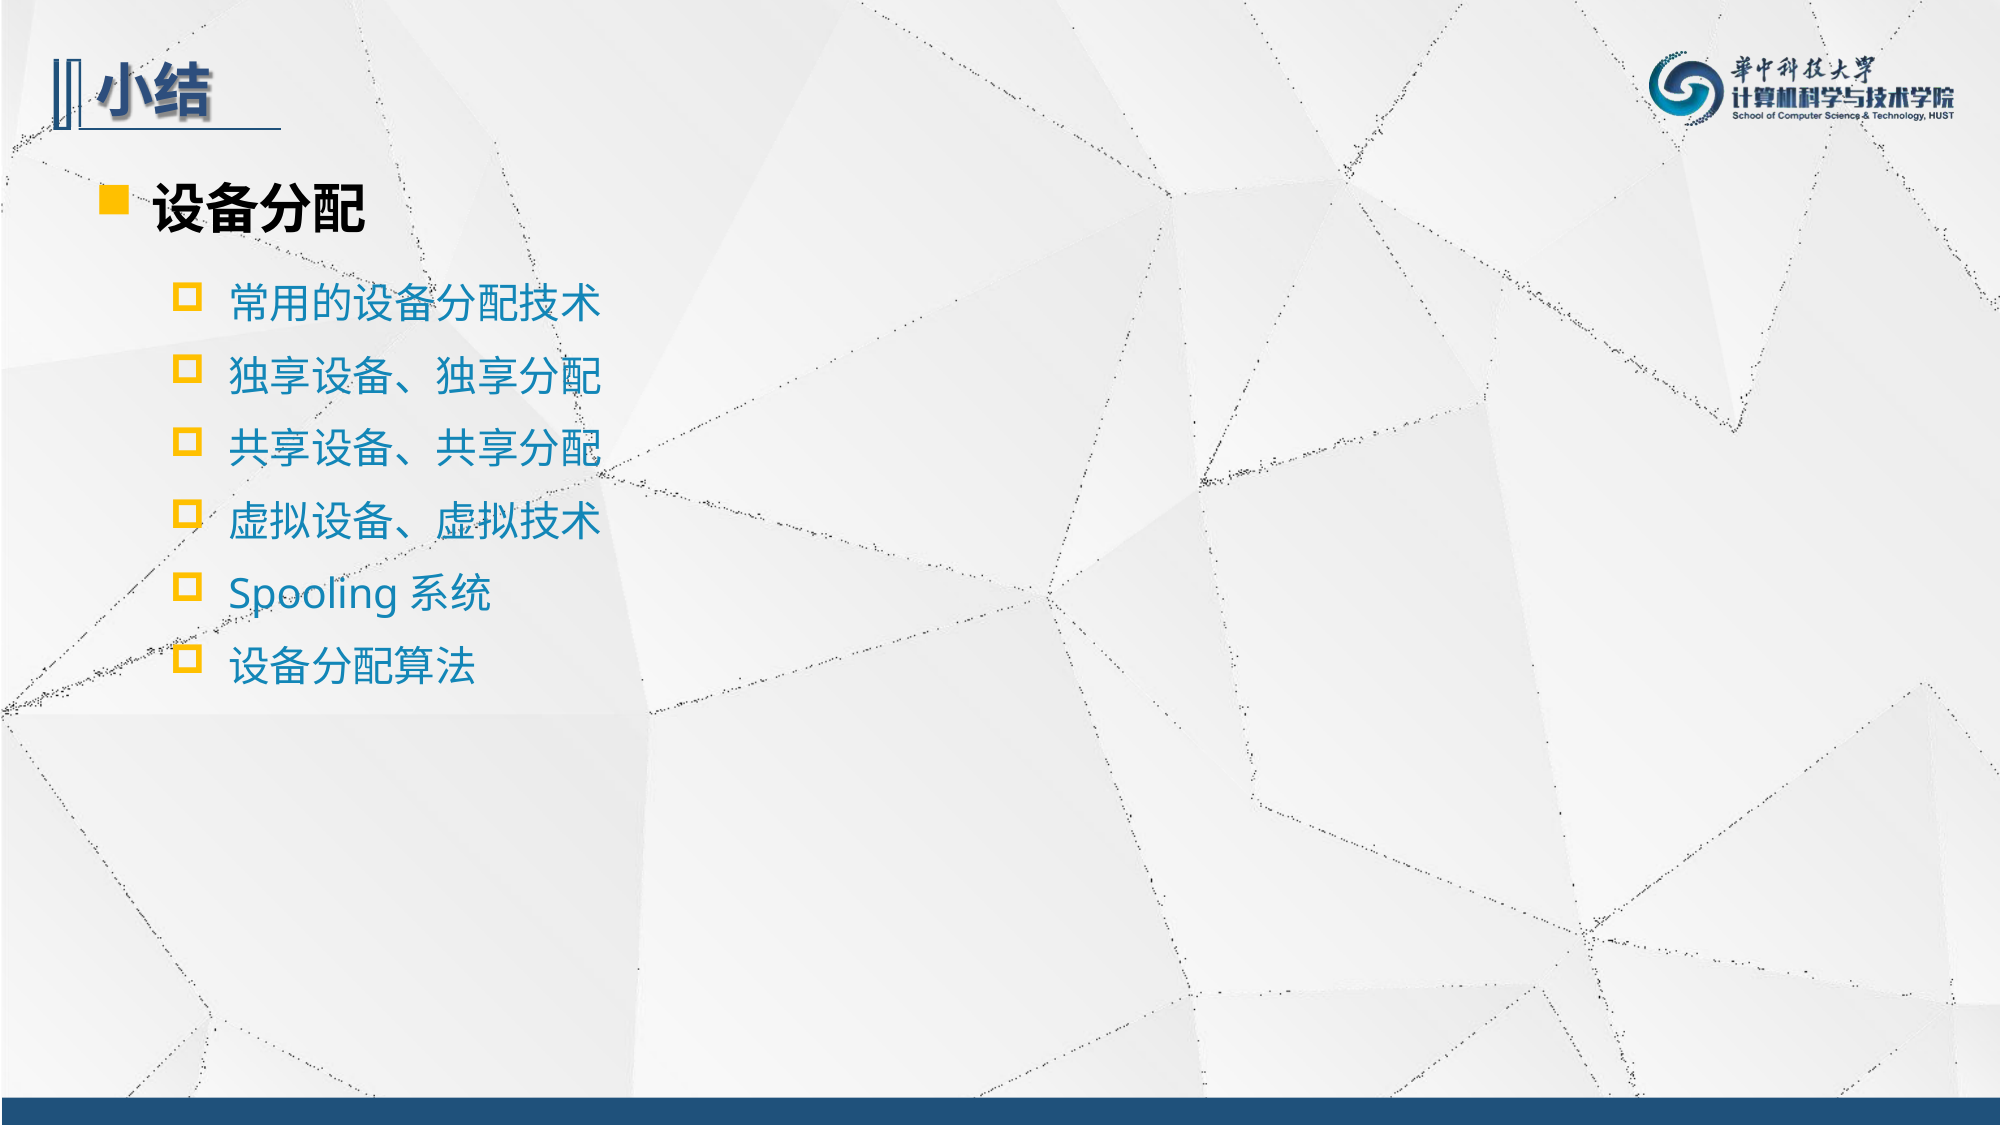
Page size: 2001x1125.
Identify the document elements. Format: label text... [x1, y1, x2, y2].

picture [0, 0, 2000, 1125]
text_box 小结 设备分配 常用的设备分配技术 独享设备、独享分配 共享设备、共享分配 虚拟设备、虚拟技术 Spooling系统 设备分配算法 [92, 50, 607, 690]
